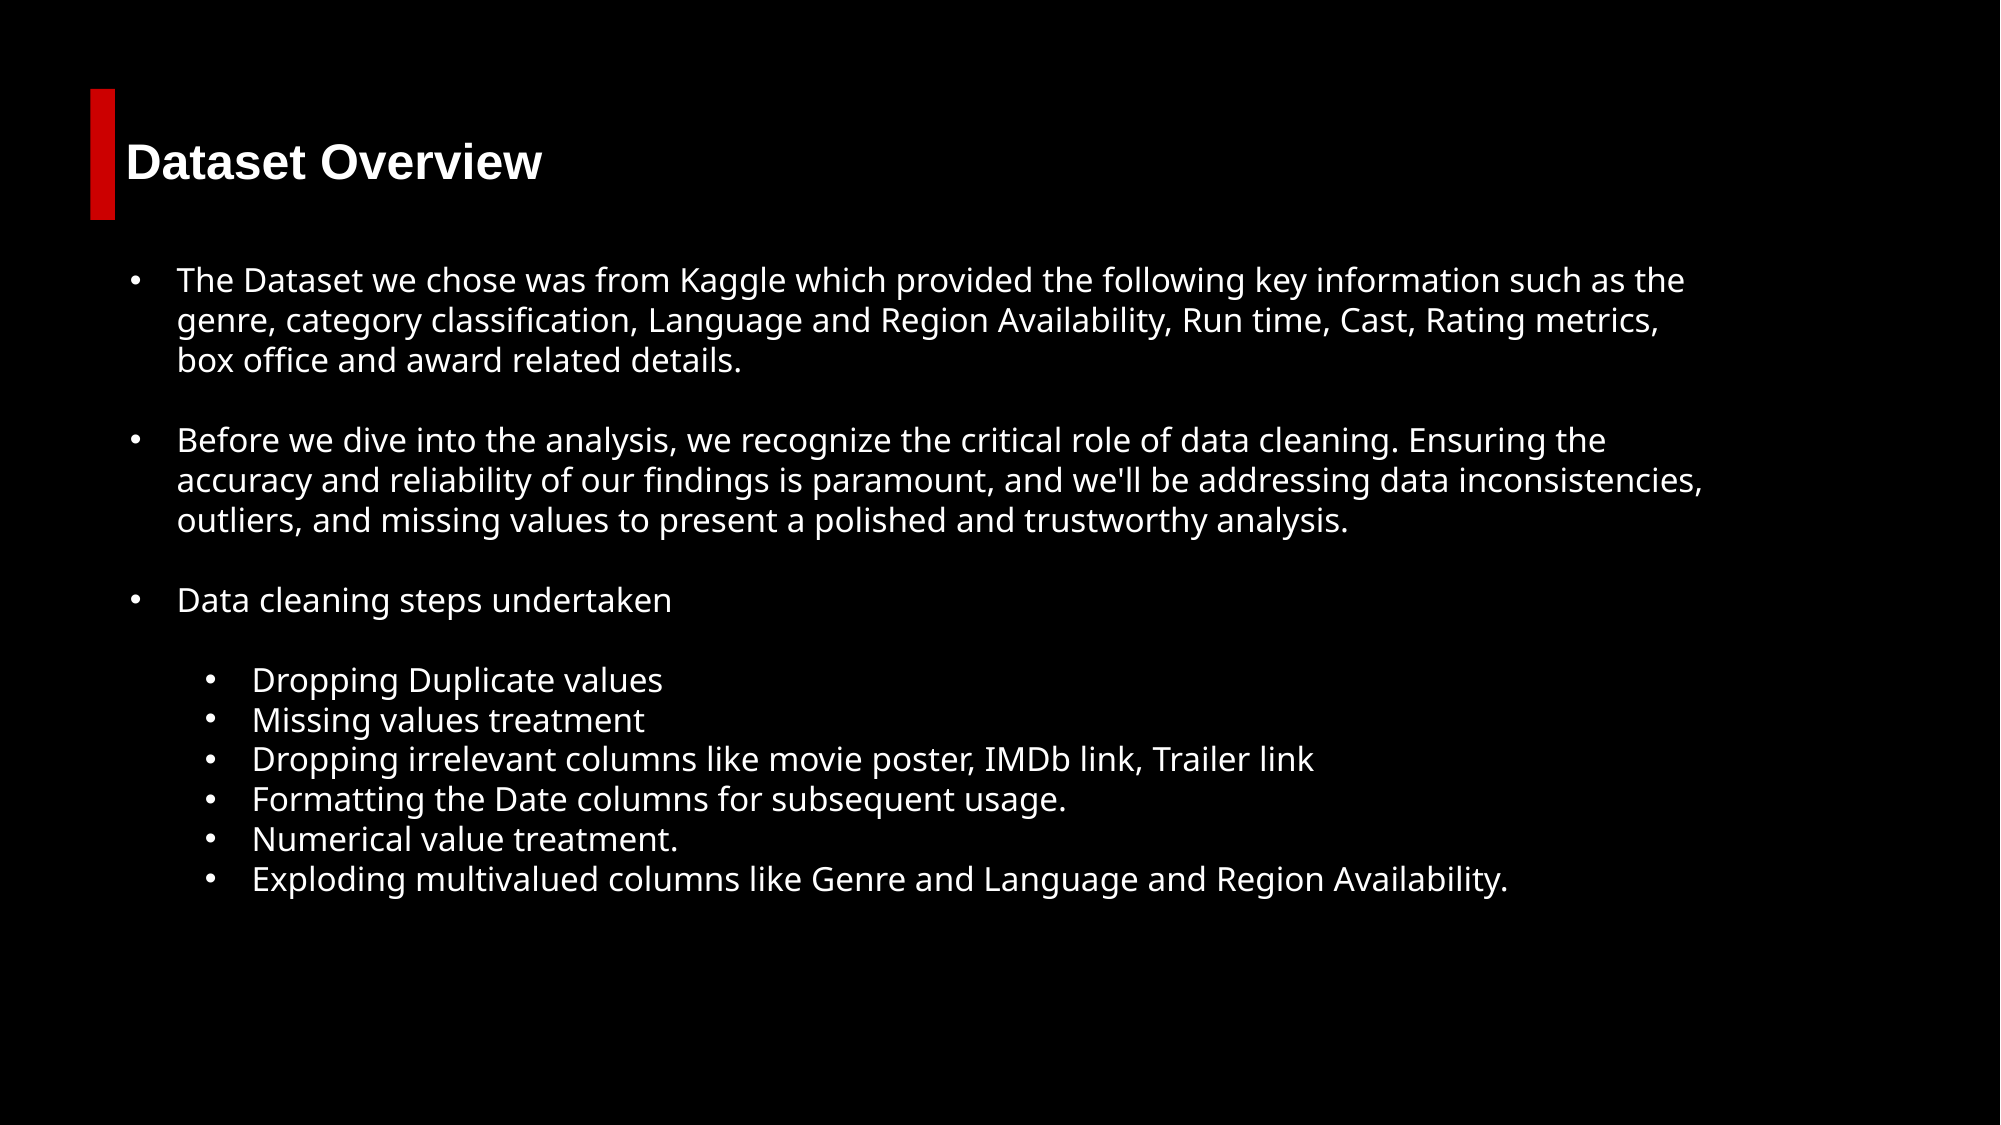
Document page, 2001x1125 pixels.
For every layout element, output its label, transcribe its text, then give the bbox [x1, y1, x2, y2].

text_box The Dataset we chose was from Kaggle which provided the following key information such as the genre, category classification, Language and Region Availability, Run time, Cast, Rating metrics, box office and award related details. Before we dive into the analysis, we recognize the critical role of data cleaning. Ensuring the accuracy and reliability of our findings is paramount, and we'll be addressing data inconsistencies, outliers, and missing values to present a polished and trustworthy analysis. Data cleaning steps undertaken Dropping Duplicate values Missing values treatment Dropping irrelevant columns like movie poster, IMDb link, Trailer link Formatting the Date columns for subsequent usage. Numerical value treatment. Exploding multivalued columns like Genre and Language and Region Availability. [115, 252, 1737, 946]
text_box Dataset Overview [125, 66, 1388, 252]
text_box [89, 88, 116, 221]
